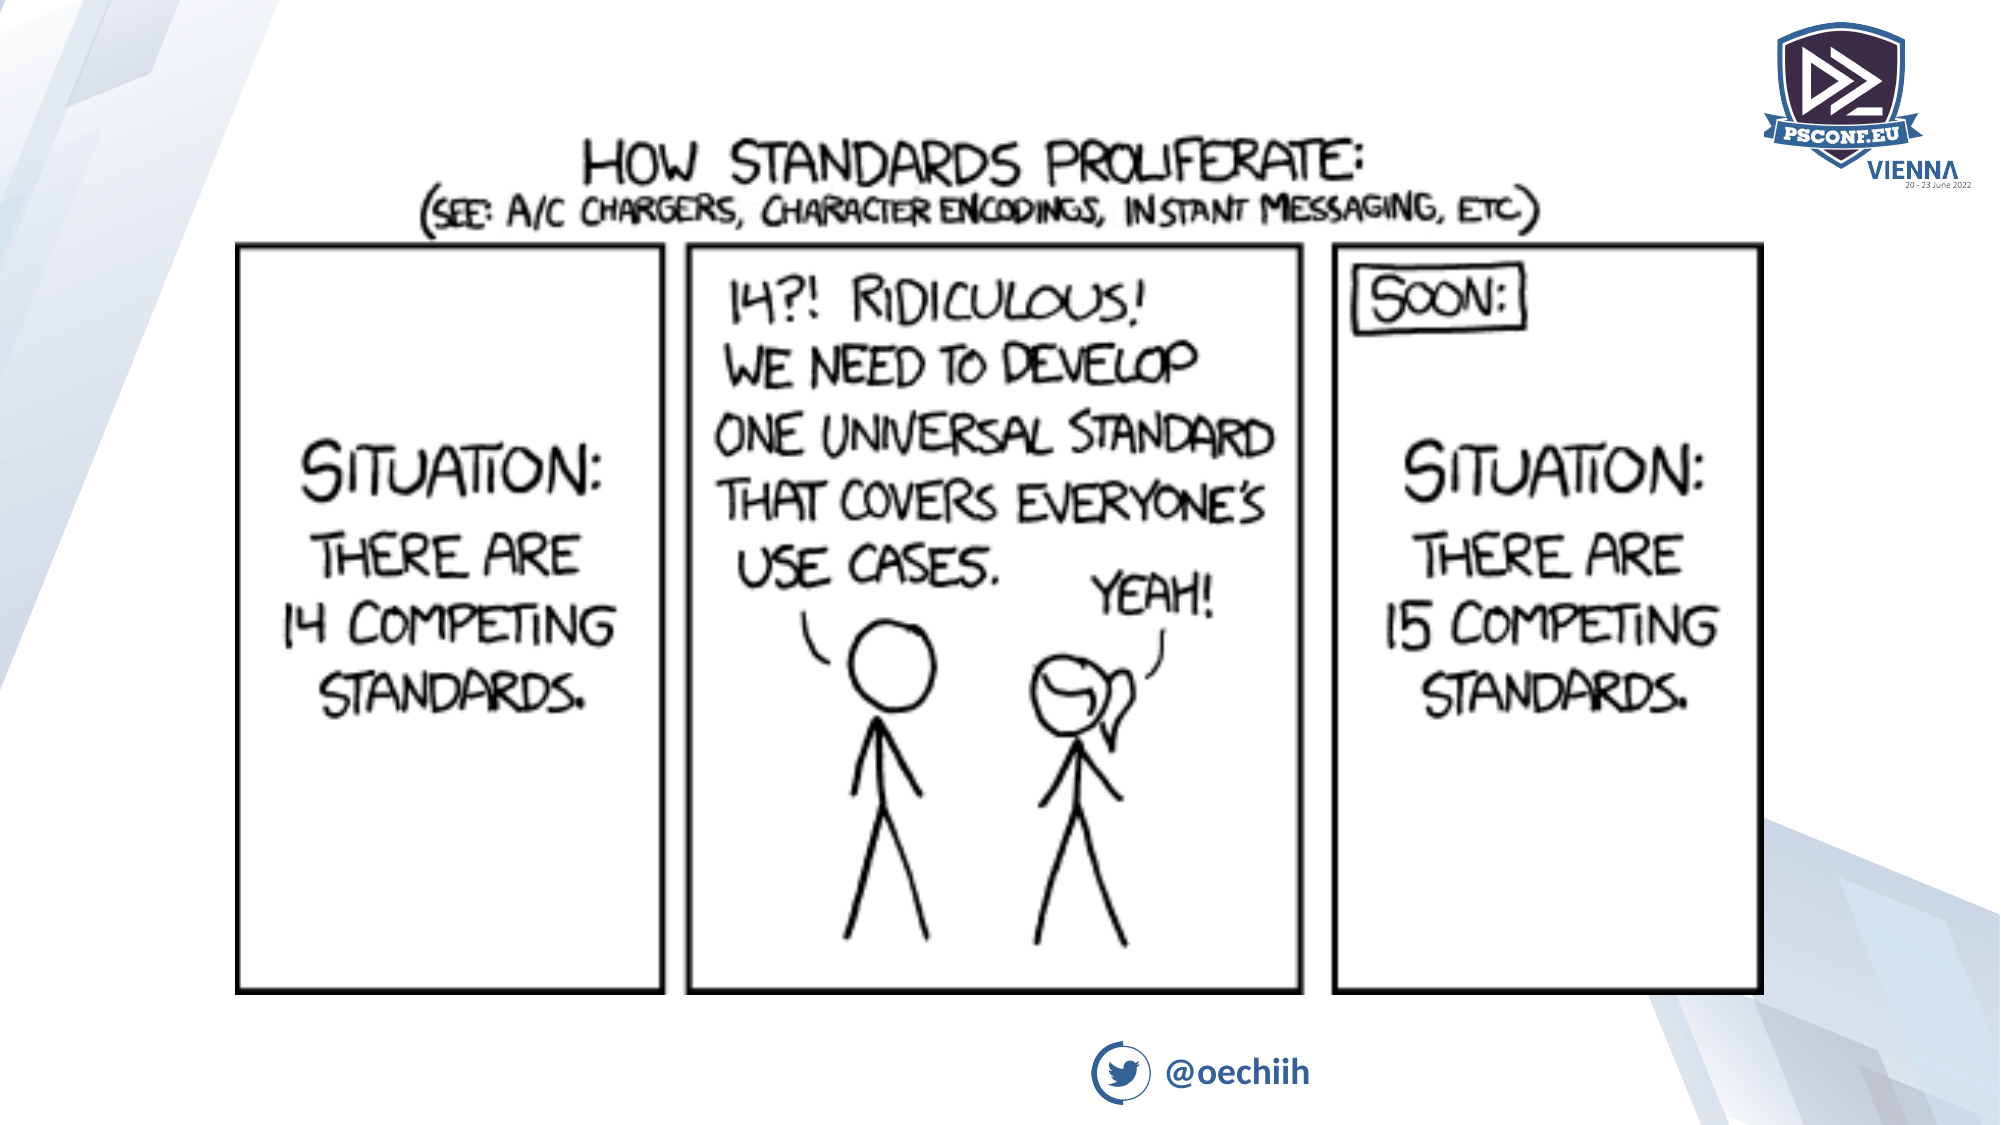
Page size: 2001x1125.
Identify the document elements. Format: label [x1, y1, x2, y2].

picture [0, 0, 2000, 1125]
list [235, 130, 1764, 995]
